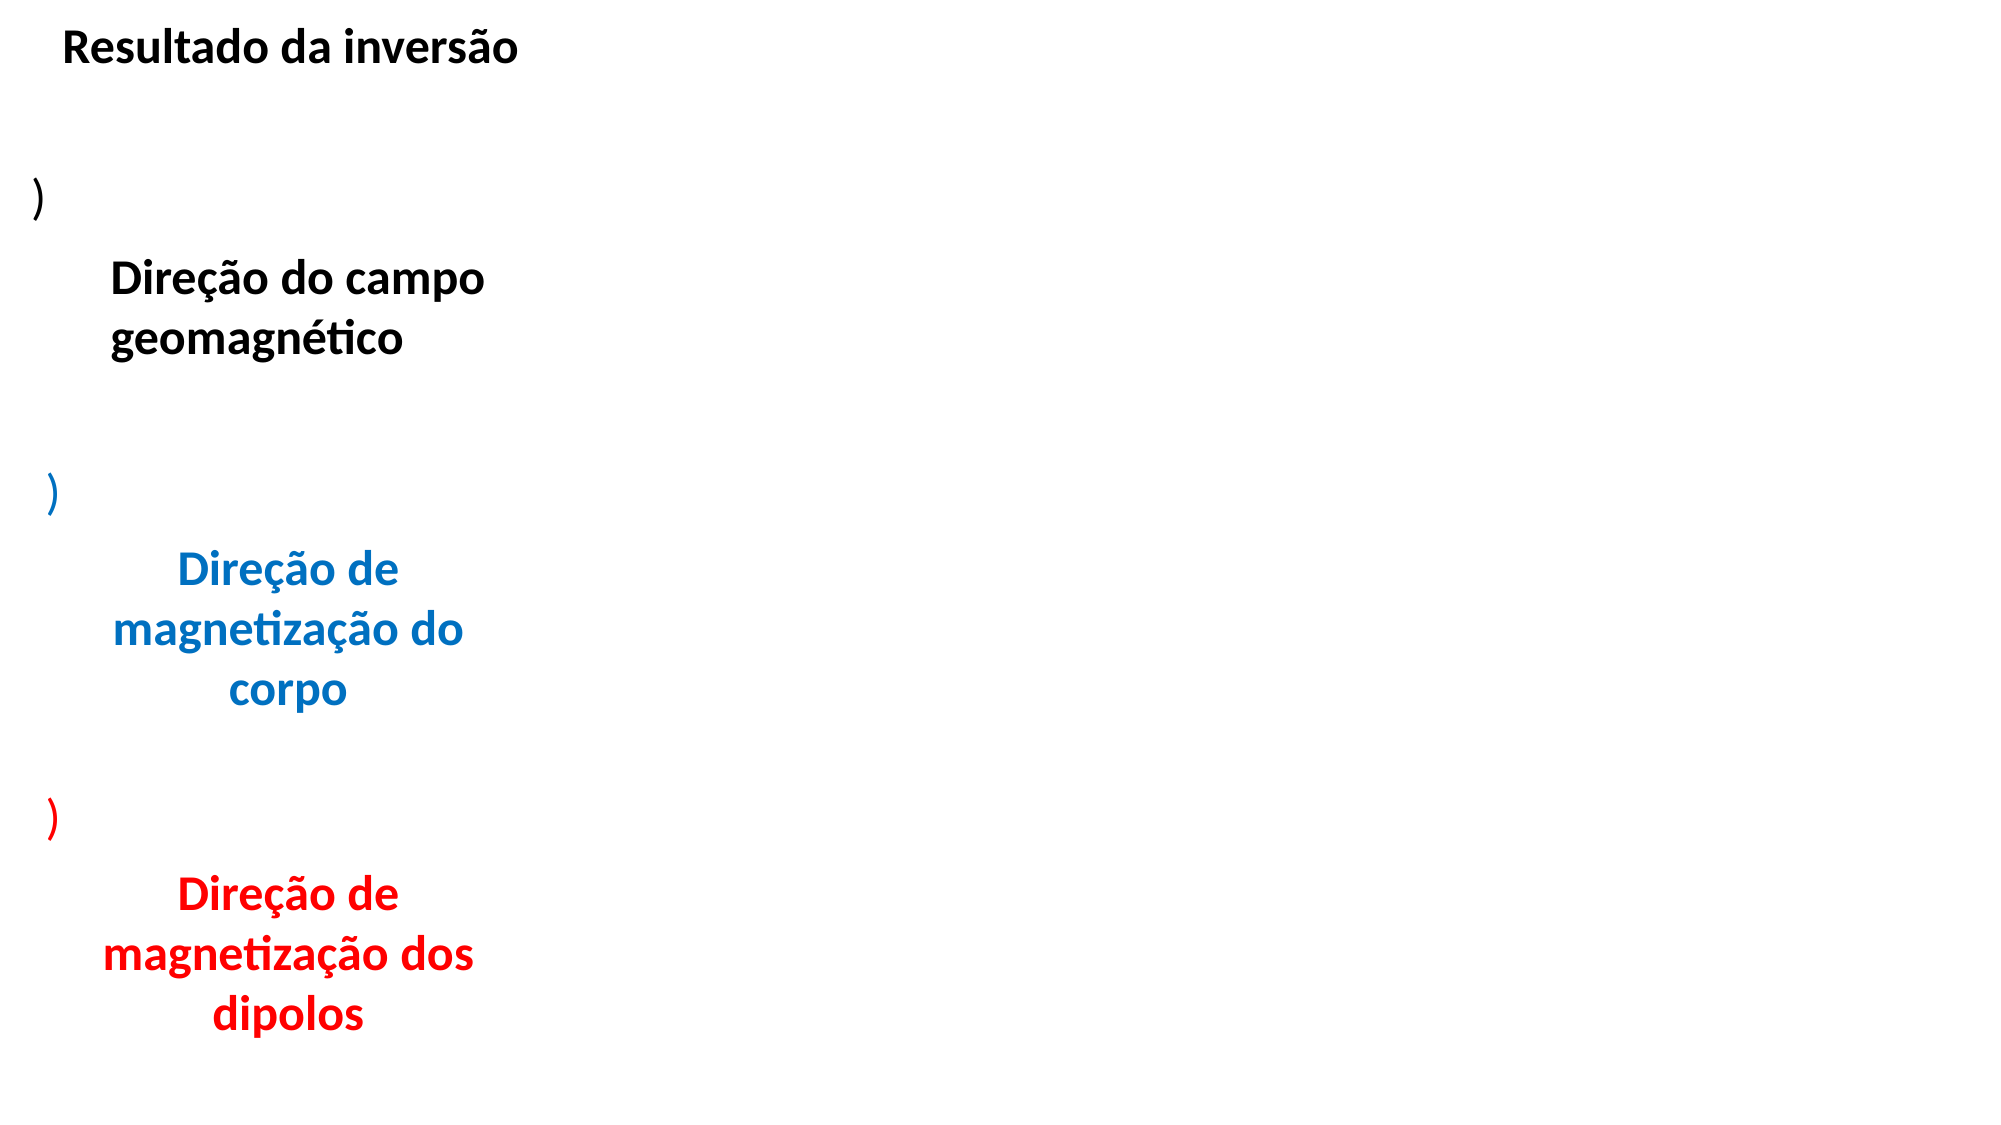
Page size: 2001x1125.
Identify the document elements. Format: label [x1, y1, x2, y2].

text_box [47, 527, 530, 723]
text_box [47, 6, 603, 81]
text_box [47, 853, 530, 1048]
text_box [95, 237, 504, 372]
